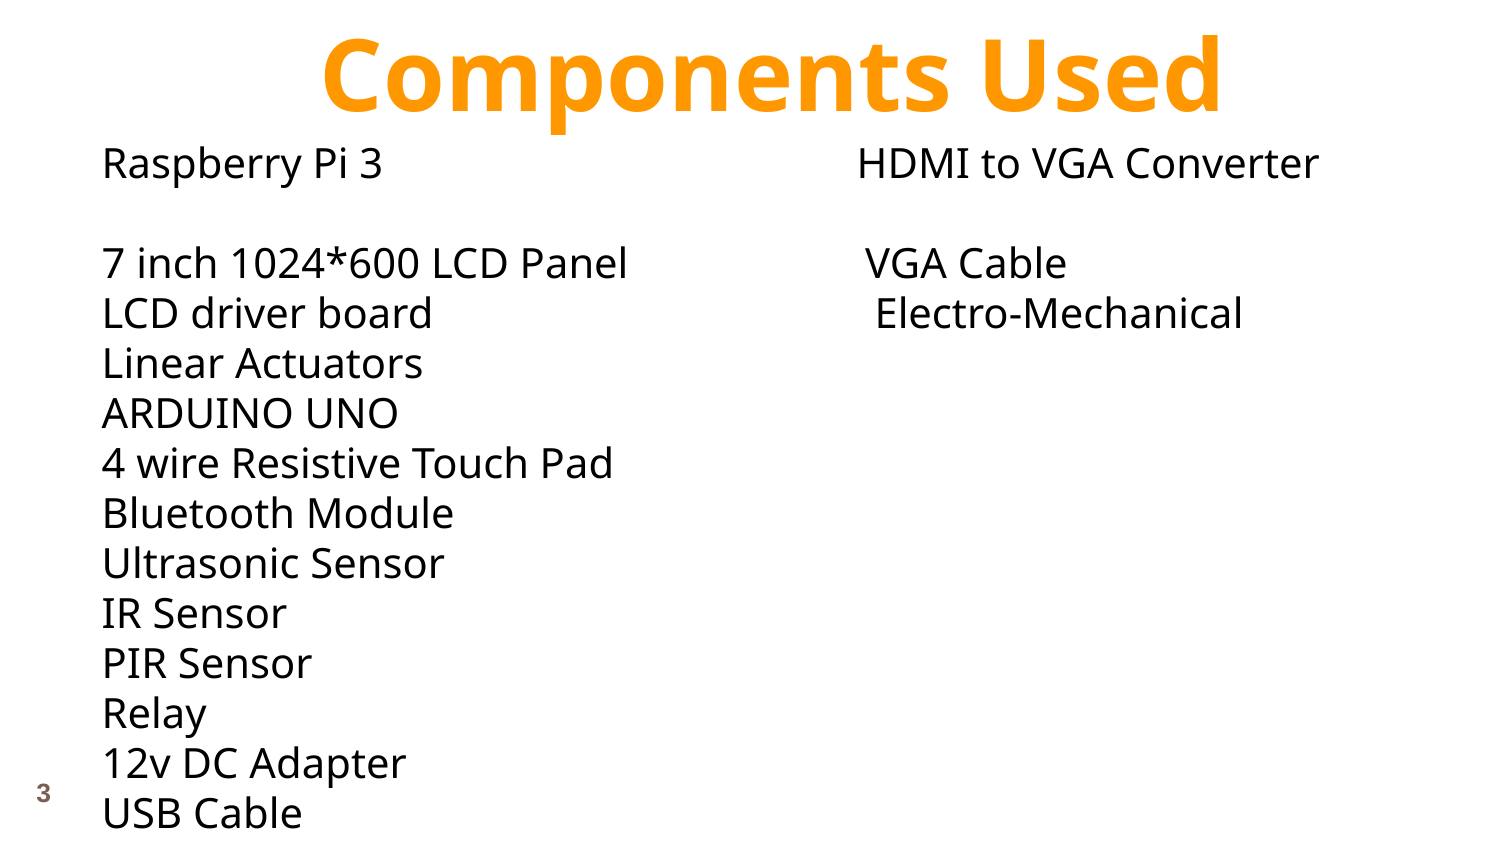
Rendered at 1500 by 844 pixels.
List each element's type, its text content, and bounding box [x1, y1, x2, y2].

text_box Components Used [86, 0, 1460, 167]
slide_number 3 [0, 768, 86, 816]
text_box Raspberry Pi 3 HDMI to VGA Converter 7 inch 1024*600 LCD Panel VGA Cable LCD driver board Electro-Mechanical Linear Actuators ARDUINO UNO 4 wire Resistive Touch Pad Bluetooth Module Ultrasonic Sensor IR Sensor PIR Sensor Relay 12v DC Adapter USB Cable Switches [86, 167, 1368, 844]
